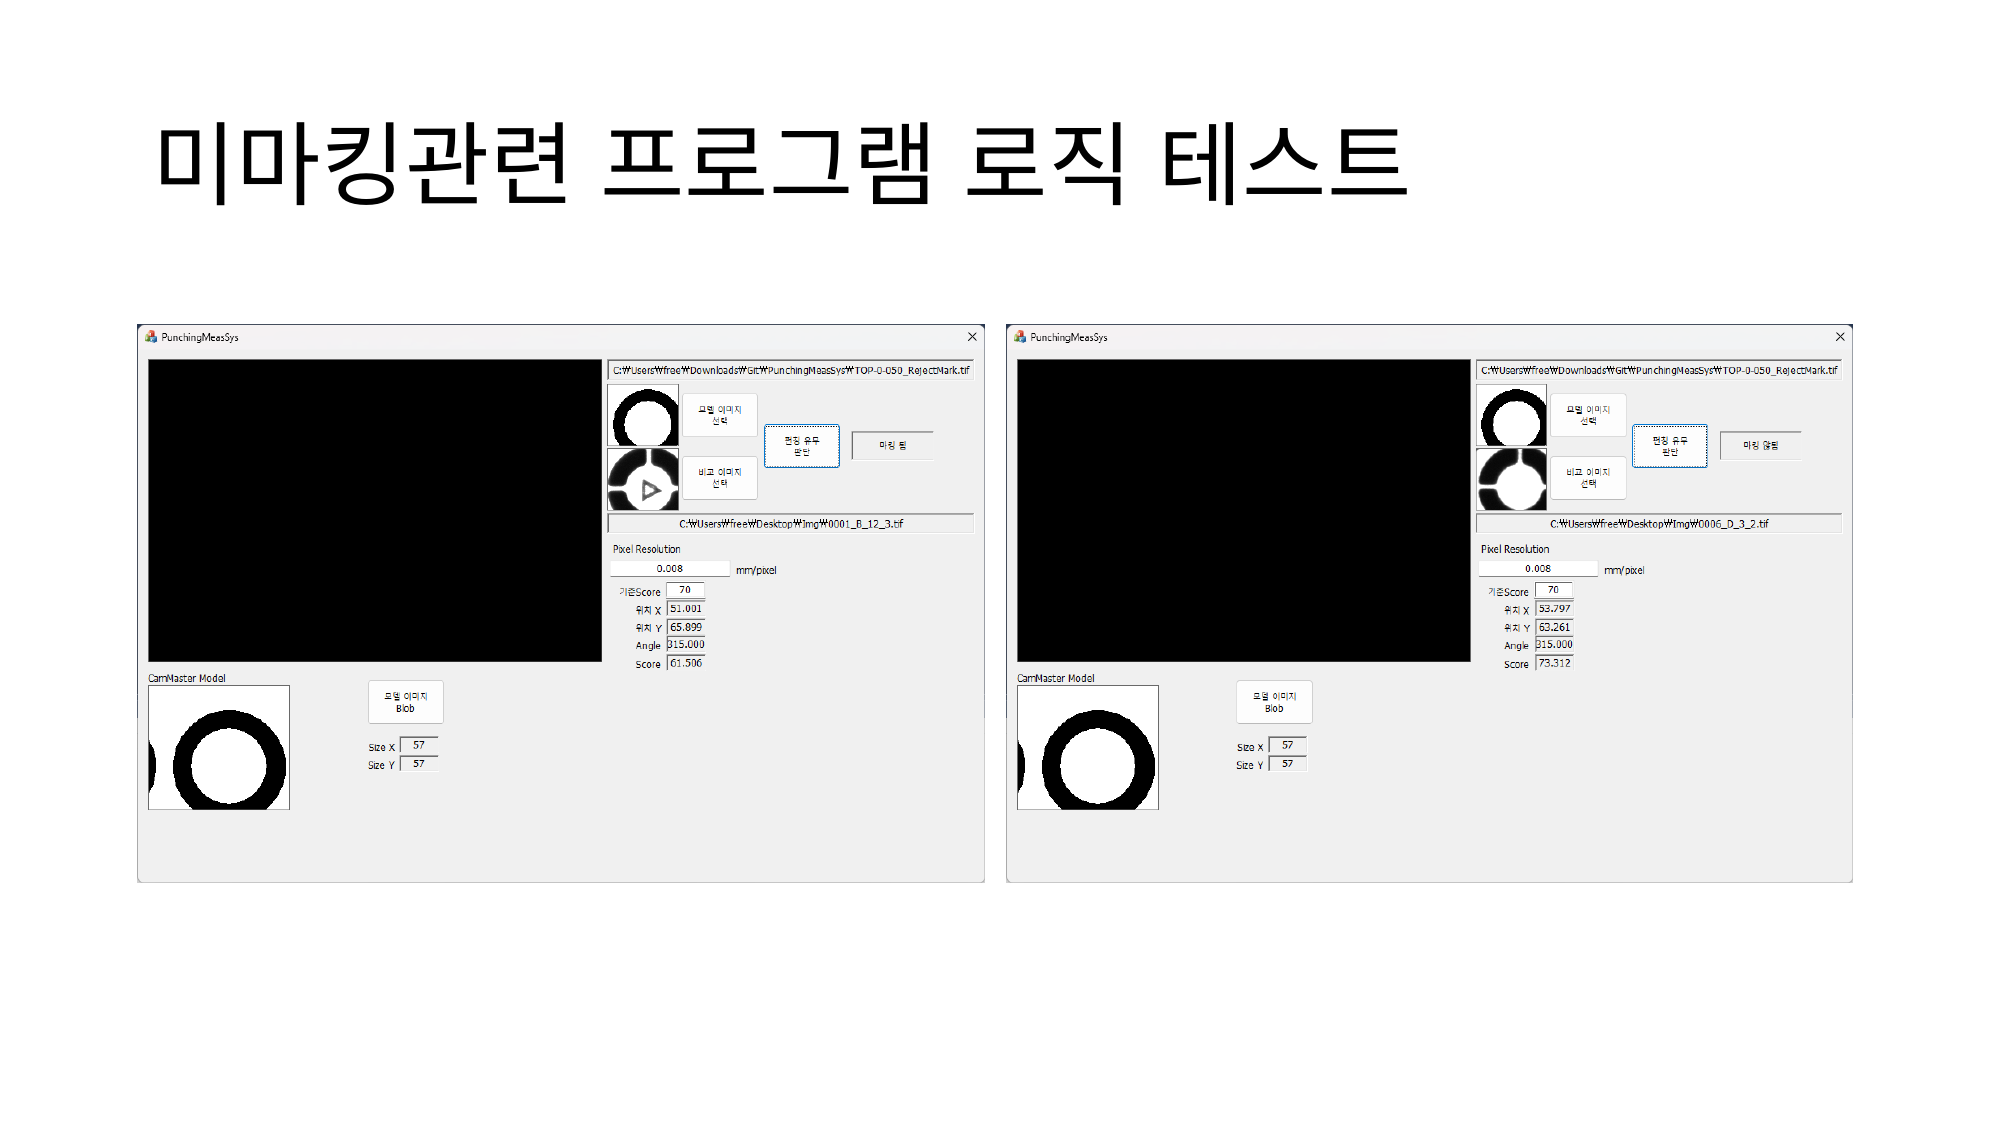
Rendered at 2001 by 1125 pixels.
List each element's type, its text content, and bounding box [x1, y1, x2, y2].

title 미마킹관련 프로그램 로직 테스트 [137, 59, 1863, 278]
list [137, 325, 985, 883]
picture [1006, 324, 1853, 883]
